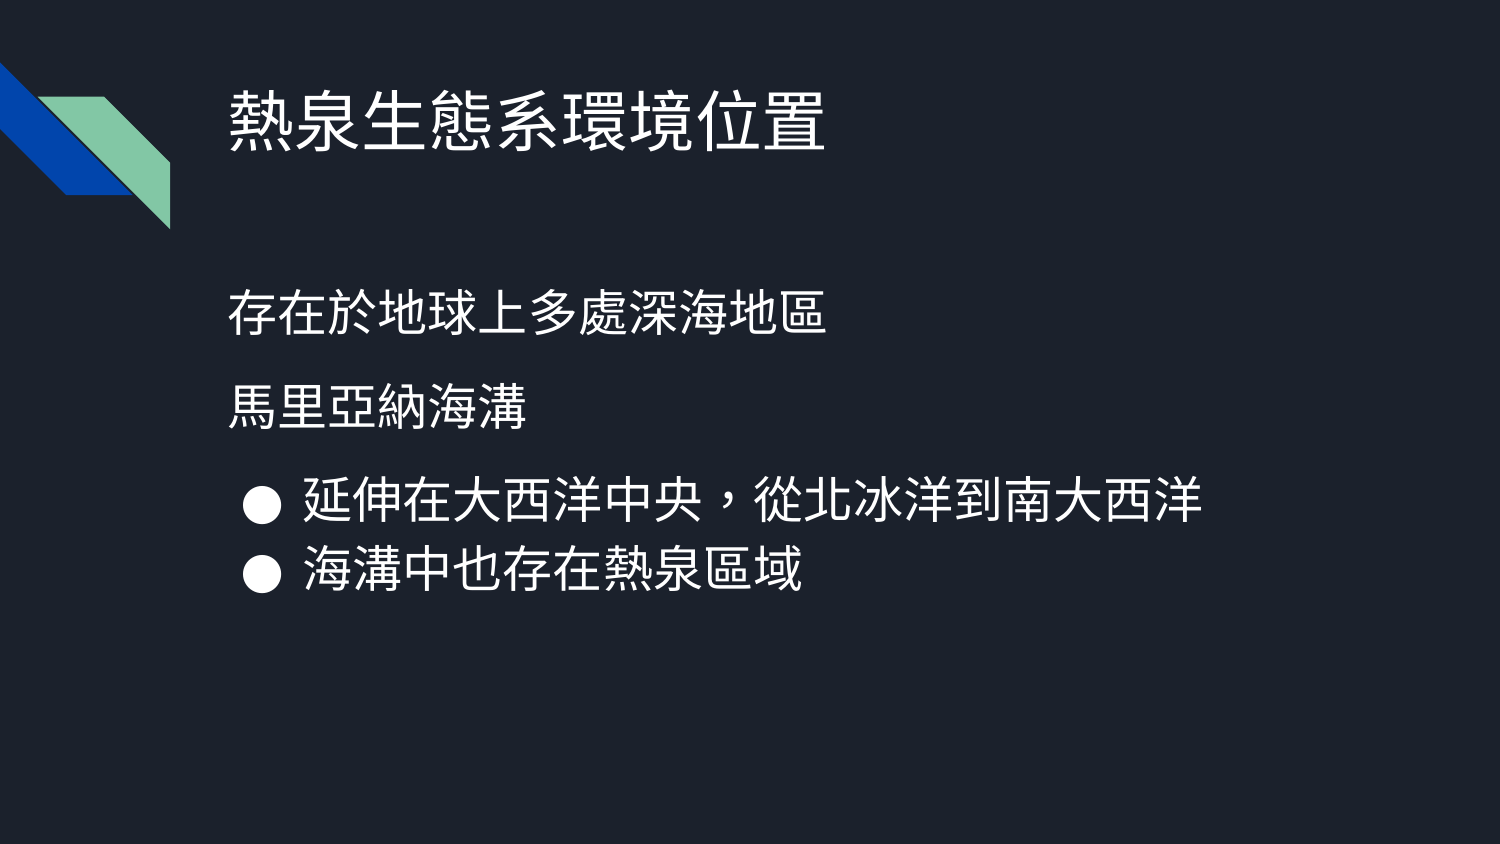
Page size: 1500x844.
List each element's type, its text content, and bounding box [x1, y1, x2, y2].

title 熱泉生態系環境位置 [212, 64, 1368, 215]
list 存在於地球上多處深海地區 馬里亞納海溝 延伸在大西洋中央，從北冰洋到南大西洋 海溝中也存在熱泉區域 [212, 257, 1368, 735]
